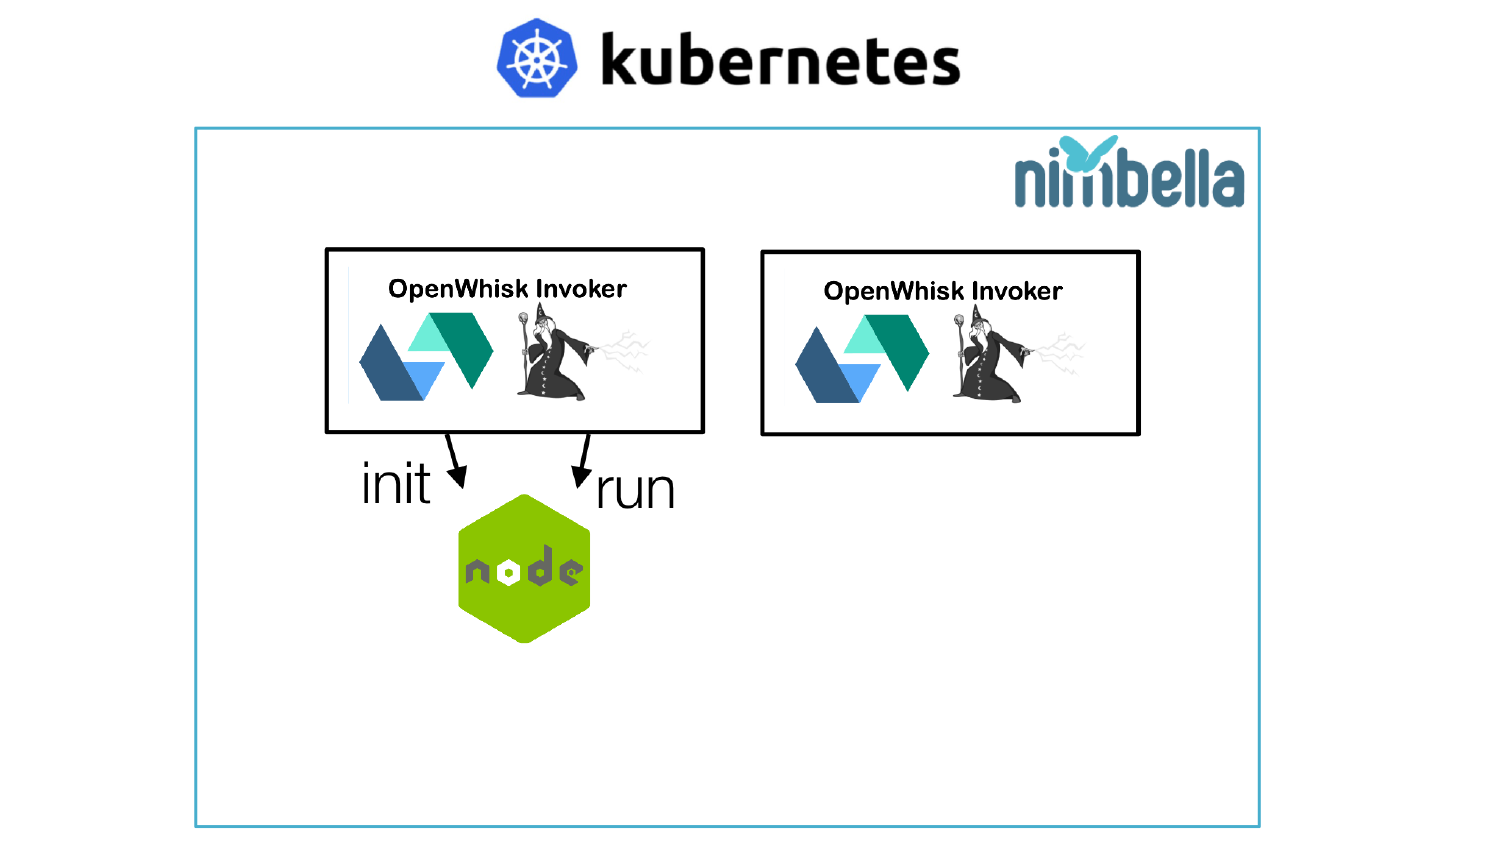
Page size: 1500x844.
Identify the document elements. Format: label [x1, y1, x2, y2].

picture [131, 0, 1369, 844]
